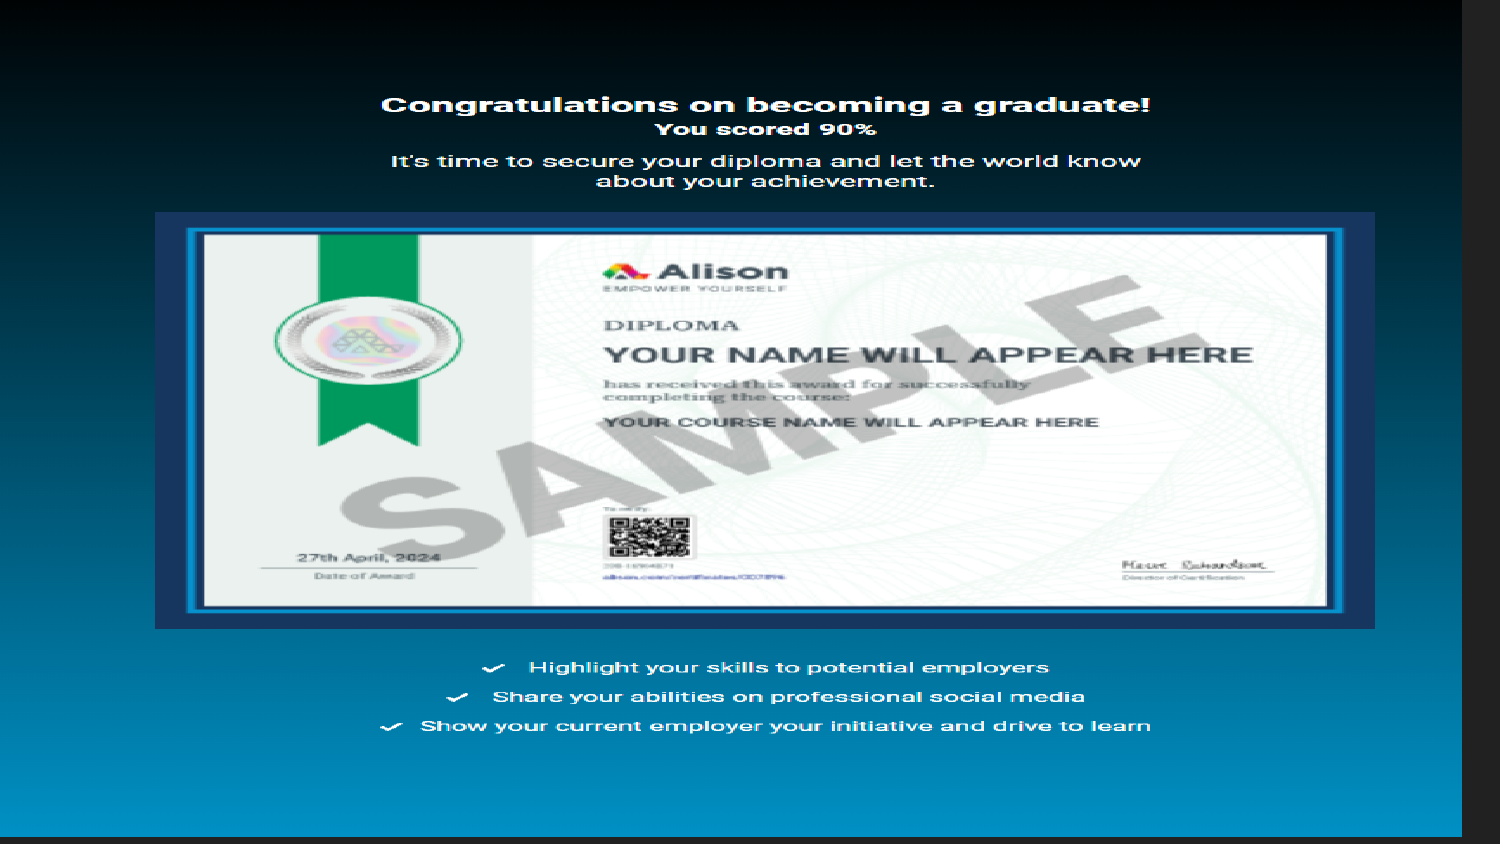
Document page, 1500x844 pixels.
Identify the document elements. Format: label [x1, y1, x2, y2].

picture [1021, 666, 1030, 672]
picture [580, 724, 590, 730]
picture [1059, 693, 1068, 701]
picture [698, 722, 708, 730]
picture [606, 725, 616, 730]
picture [483, 666, 500, 672]
picture [727, 724, 737, 733]
picture [649, 724, 668, 730]
picture [722, 663, 729, 672]
picture [656, 695, 665, 701]
picture [741, 724, 758, 730]
picture [795, 724, 803, 730]
picture [0, 0, 1462, 195]
picture [571, 695, 582, 703]
picture [881, 695, 891, 701]
picture [978, 663, 986, 672]
picture [684, 724, 692, 733]
picture [706, 695, 715, 701]
picture [156, 213, 1374, 628]
picture [921, 725, 931, 730]
picture [1040, 725, 1050, 730]
picture [670, 666, 678, 672]
picture [860, 695, 867, 701]
picture [449, 697, 460, 701]
picture [469, 724, 479, 730]
picture [641, 693, 651, 701]
picture [833, 664, 843, 672]
picture [594, 695, 602, 700]
picture [603, 666, 613, 674]
picture [904, 663, 912, 672]
picture [950, 724, 960, 730]
picture [1092, 722, 1111, 730]
picture [559, 666, 568, 674]
